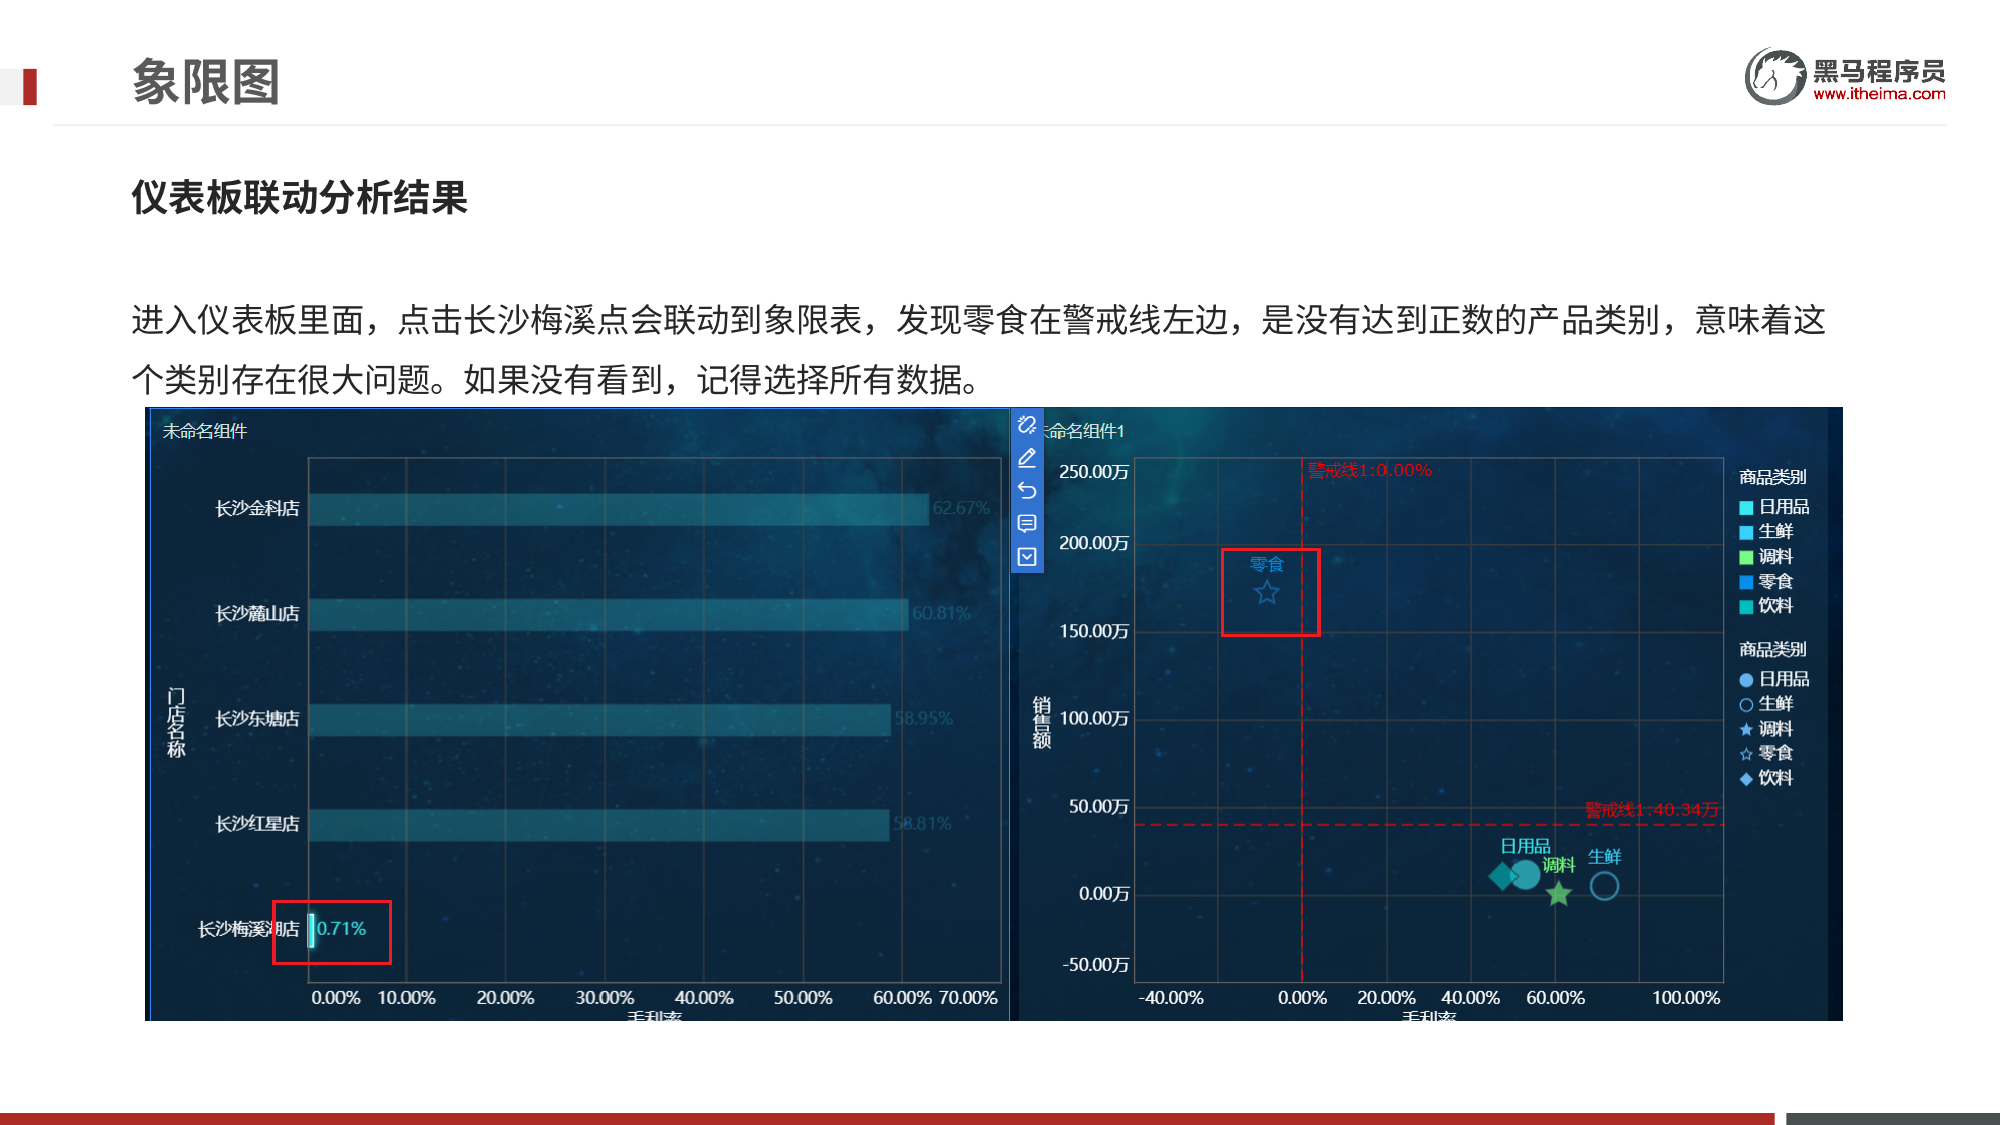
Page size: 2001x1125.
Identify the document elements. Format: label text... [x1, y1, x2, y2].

title 象限图 [116, 38, 1556, 124]
text_box 仪表板联动分析结果 [116, 154, 1872, 239]
list 进入仪表板里面，点击长沙梅溪点会联动到象限表，发现零食在警戒线左边，是没有达到正数的产品类别，意味着这个类别存在很大问题。如果没有看到，记得选择所有数据。 [116, 271, 1872, 964]
picture [1744, 46, 1946, 106]
picture [145, 407, 1843, 1021]
